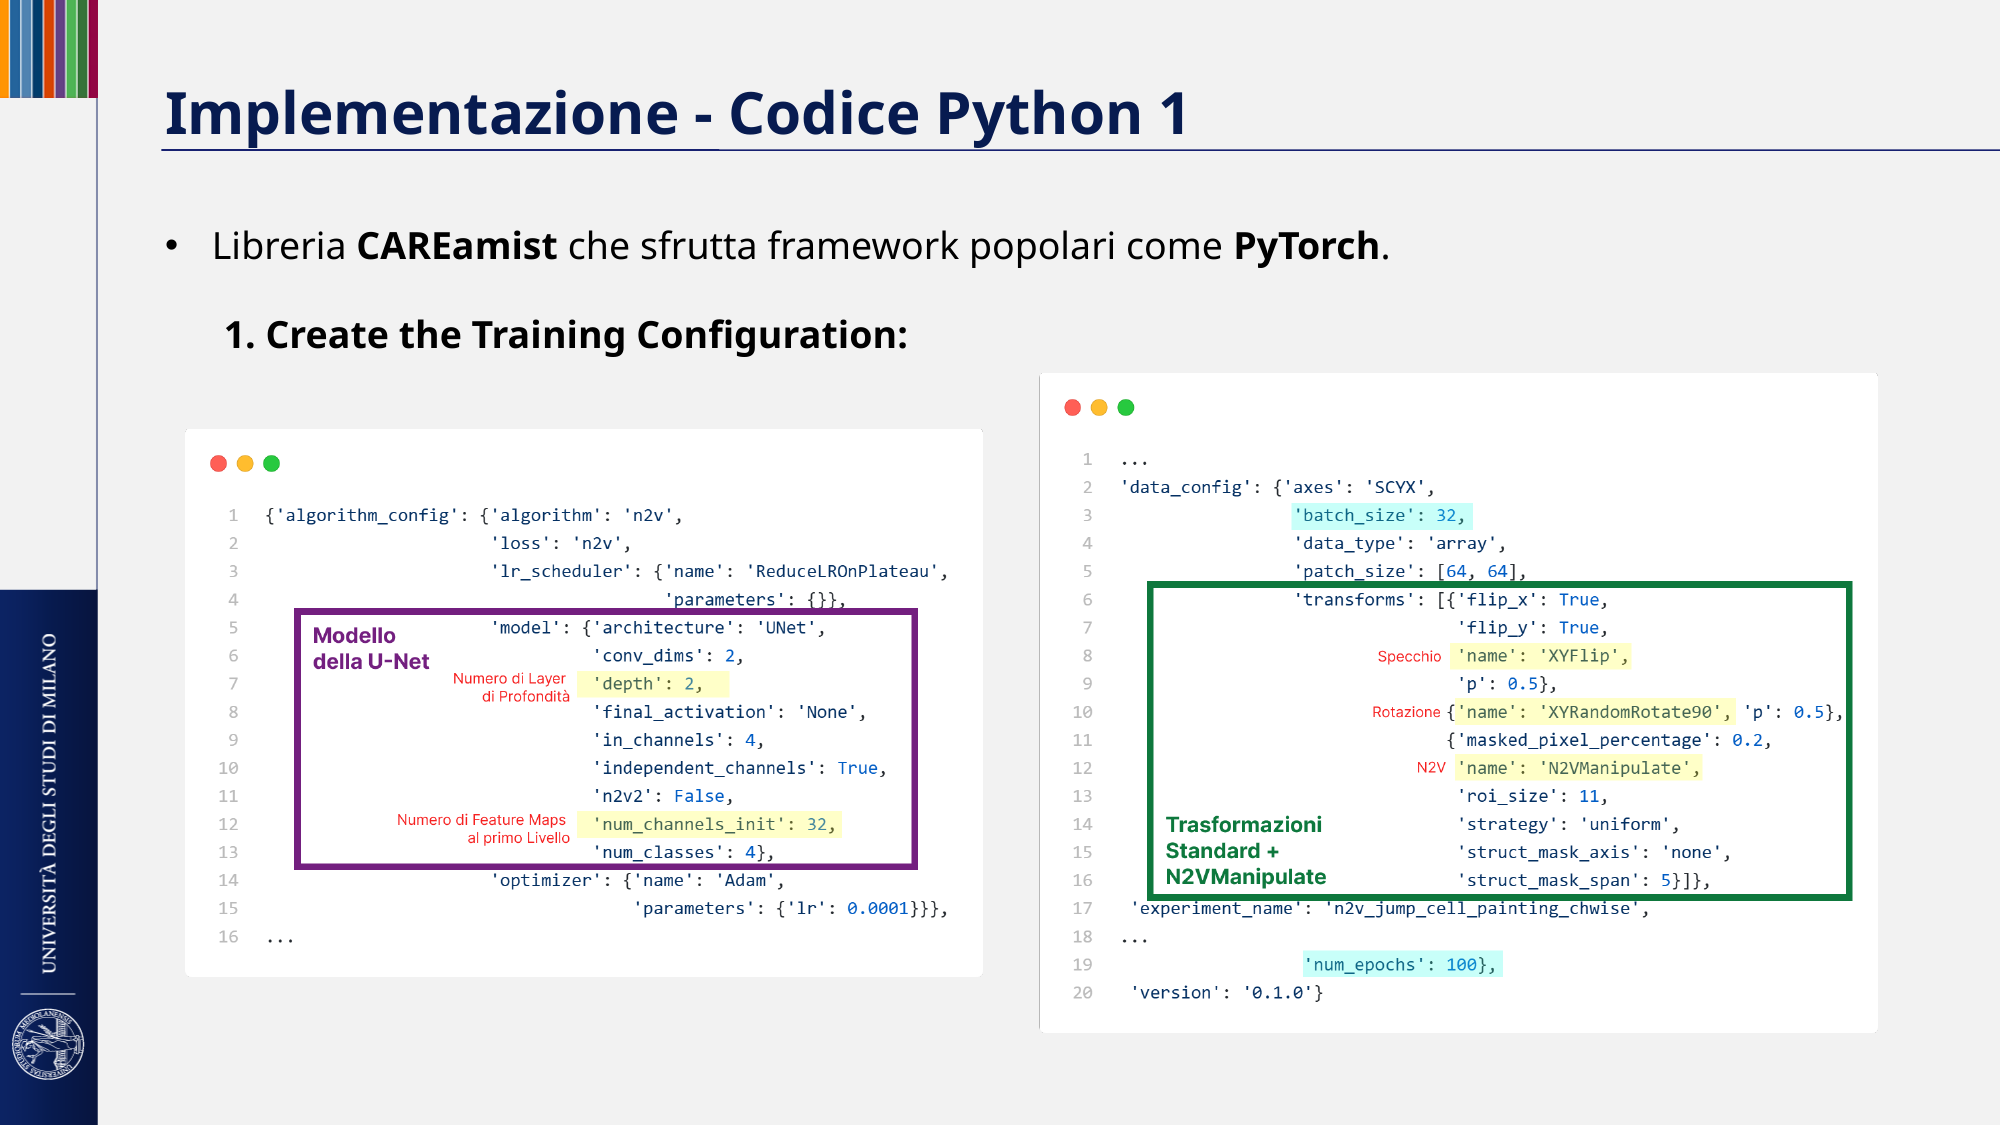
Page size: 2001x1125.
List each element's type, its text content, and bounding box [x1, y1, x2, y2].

text_box 1. Create the Training Configuration: [208, 303, 1210, 363]
title Implementazione - Codice Python 1 [150, 17, 1850, 191]
picture [0, 0, 98, 1125]
picture [185, 371, 1878, 1034]
list Libreria CAREamist che sfrutta framework popolari come PyTorch. [150, 191, 1950, 286]
